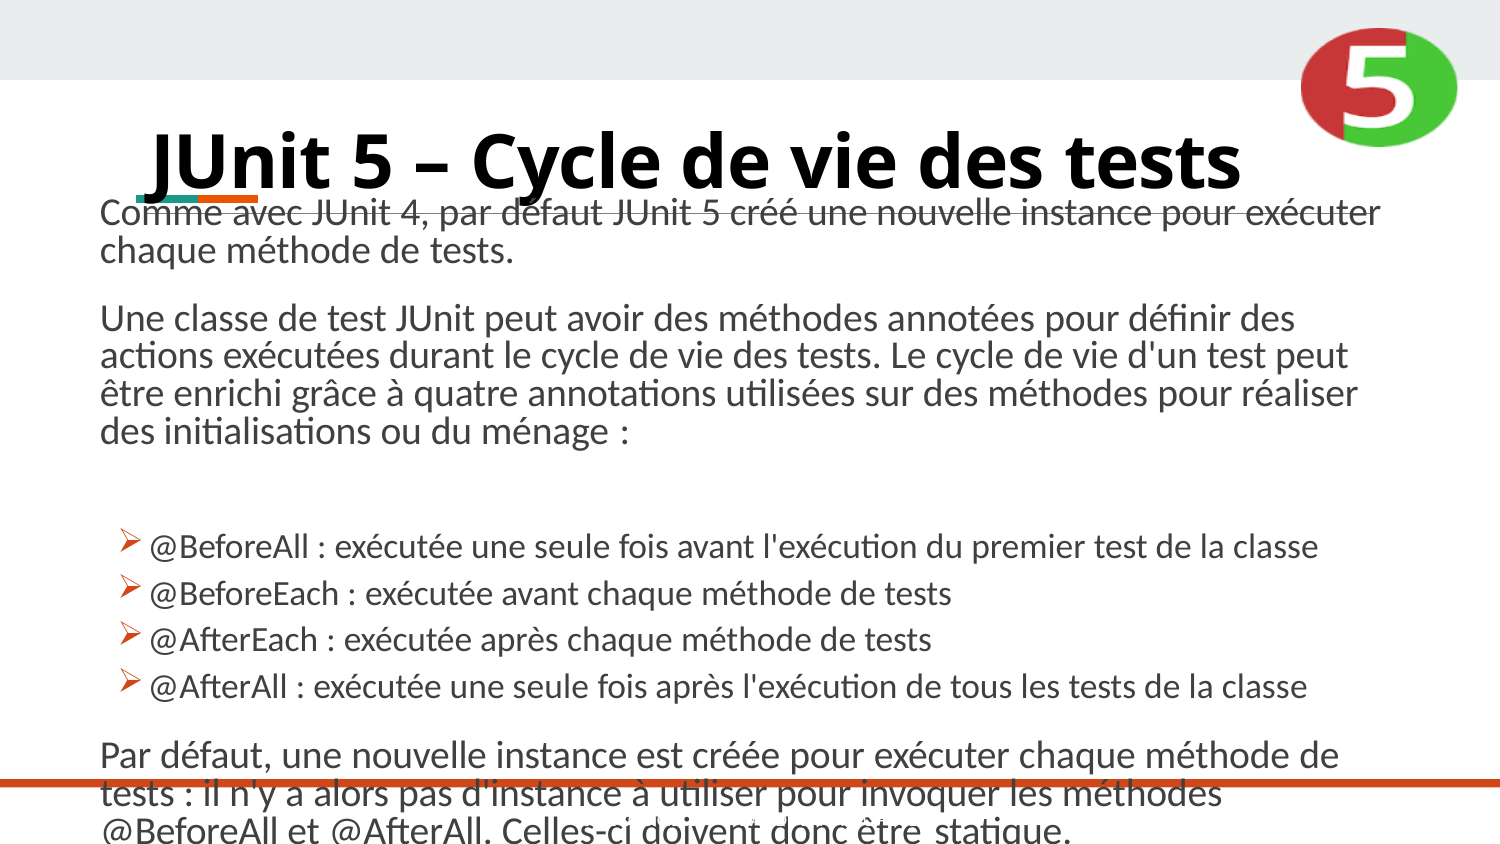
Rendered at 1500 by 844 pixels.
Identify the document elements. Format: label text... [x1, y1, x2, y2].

text_box USINE LOGICIELLE - © DAVID PLANTROU - 2019 [568, 809, 932, 830]
text_box [1403, 779, 1500, 788]
title JUnit 5 – Cycle de vie des tests [147, 111, 1340, 184]
text_box [1301, 28, 1458, 147]
text_box [0, 779, 97, 788]
text_box Comme avec JUnit 4, par défaut JUnit 5 créé une nouvelle instance pour exécuter chaque méthode de tests. Une classe de test JUnit peut avoir des méthodes annotées pour définir des actions exécutées durant le cycle de vie des tests. Le cycle de vie d'un test peut être enrichi grâce à quatre annotations utilisées sur des méthodes pour réaliser des initialisations ou du ménage : @BeforeAll : exécutée une seule fois avant l'exécution du premier test de la classe @BeforeEach : exécutée avant chaque méthode de tests @AfterEach : exécutée après chaque méthode de tests @AfterAll : exécutée une seule fois après l'exécution de tous les tests de la classe Par défaut, une nouvelle instance est créée pour exécuter chaque méthode de tests : il n'y a alors pas d'instance à utiliser pour invoquer les méthodes @BeforeAll et @AfterAll. Celles-ci doivent donc être statique. [97, 184, 1403, 844]
